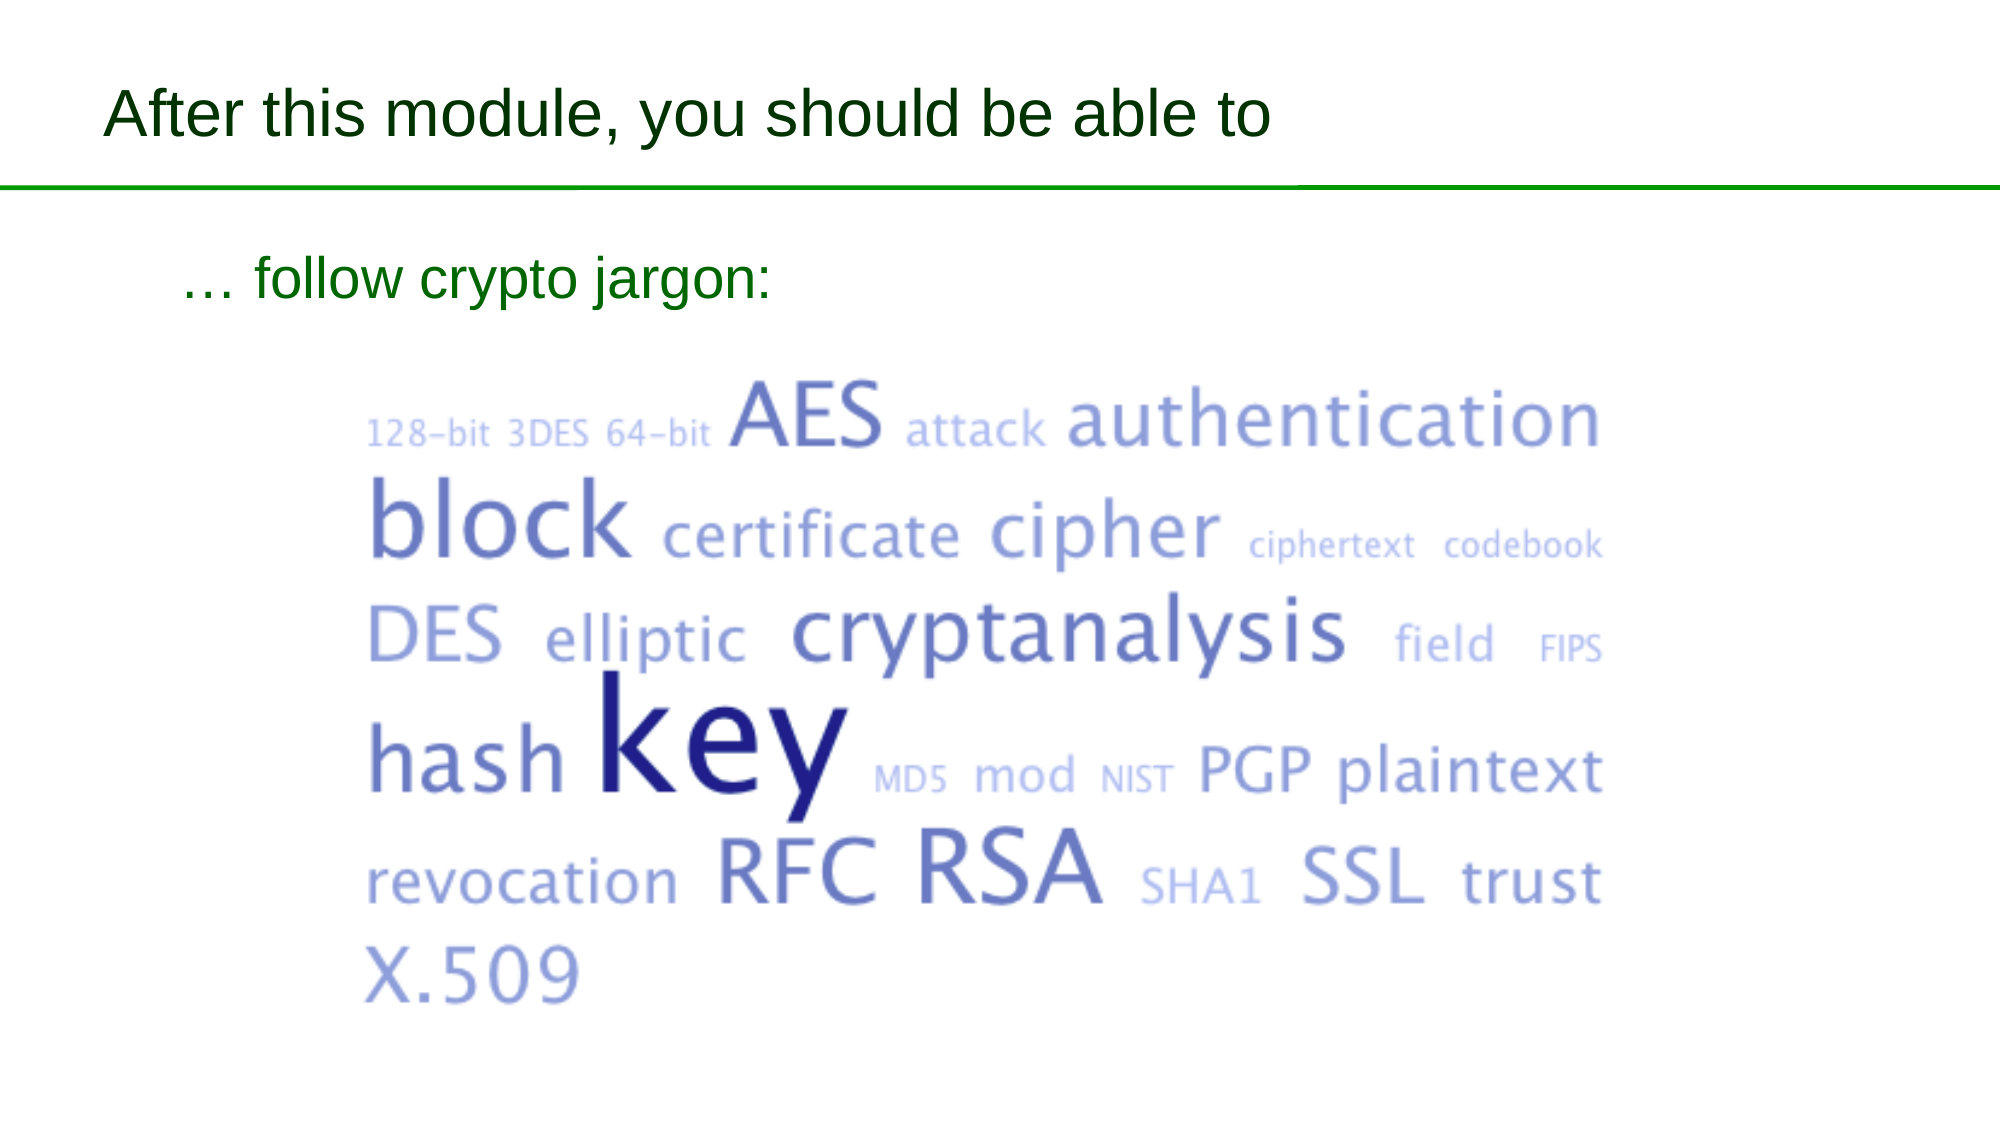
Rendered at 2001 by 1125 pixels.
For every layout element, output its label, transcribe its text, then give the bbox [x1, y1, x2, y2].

picture [349, 362, 1626, 1020]
list … follow crypto jargon: [164, 229, 1710, 1055]
title After this module, you should be able to [88, 31, 1882, 188]
